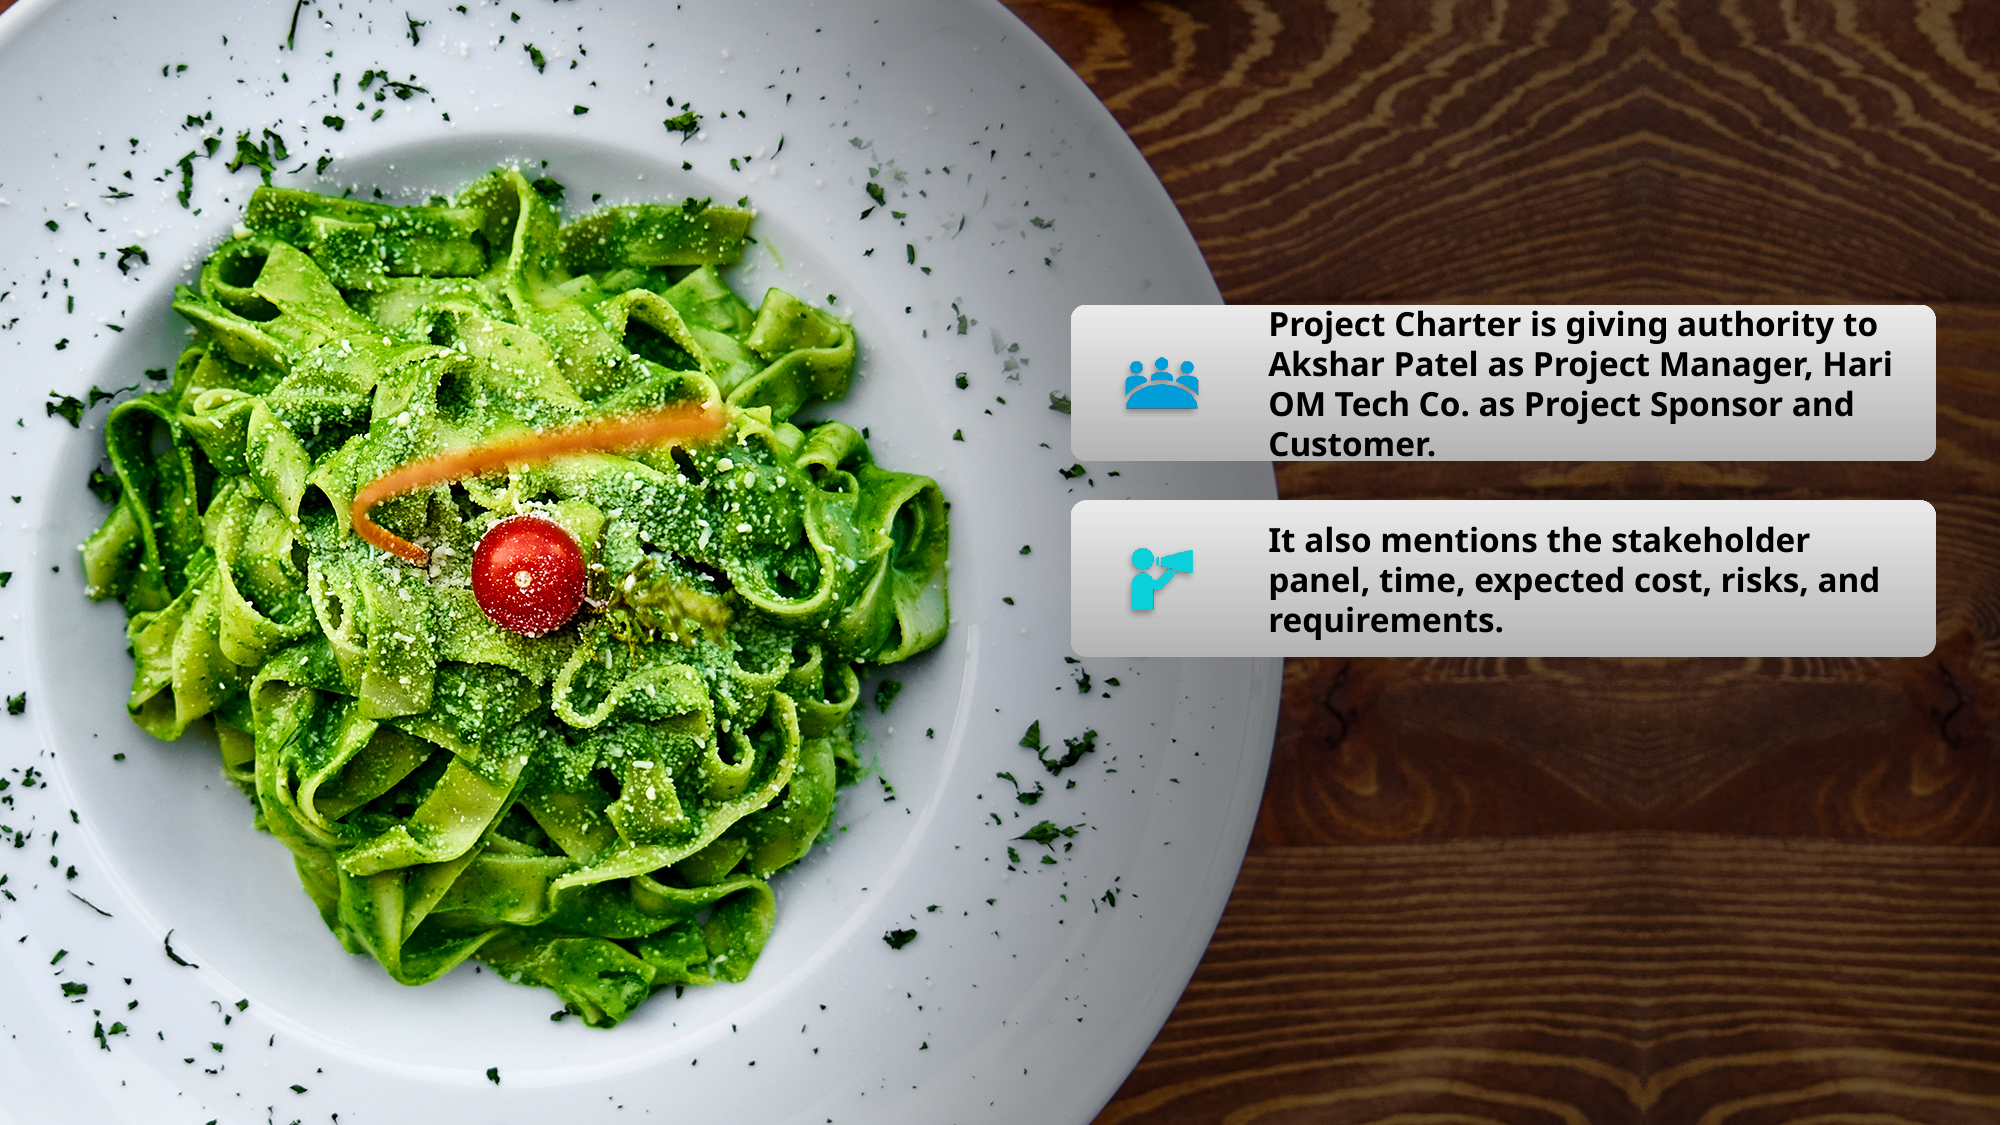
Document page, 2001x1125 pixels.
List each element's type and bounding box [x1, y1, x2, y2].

text_box [1070, 219, 1937, 742]
picture [0, 0, 2000, 1125]
